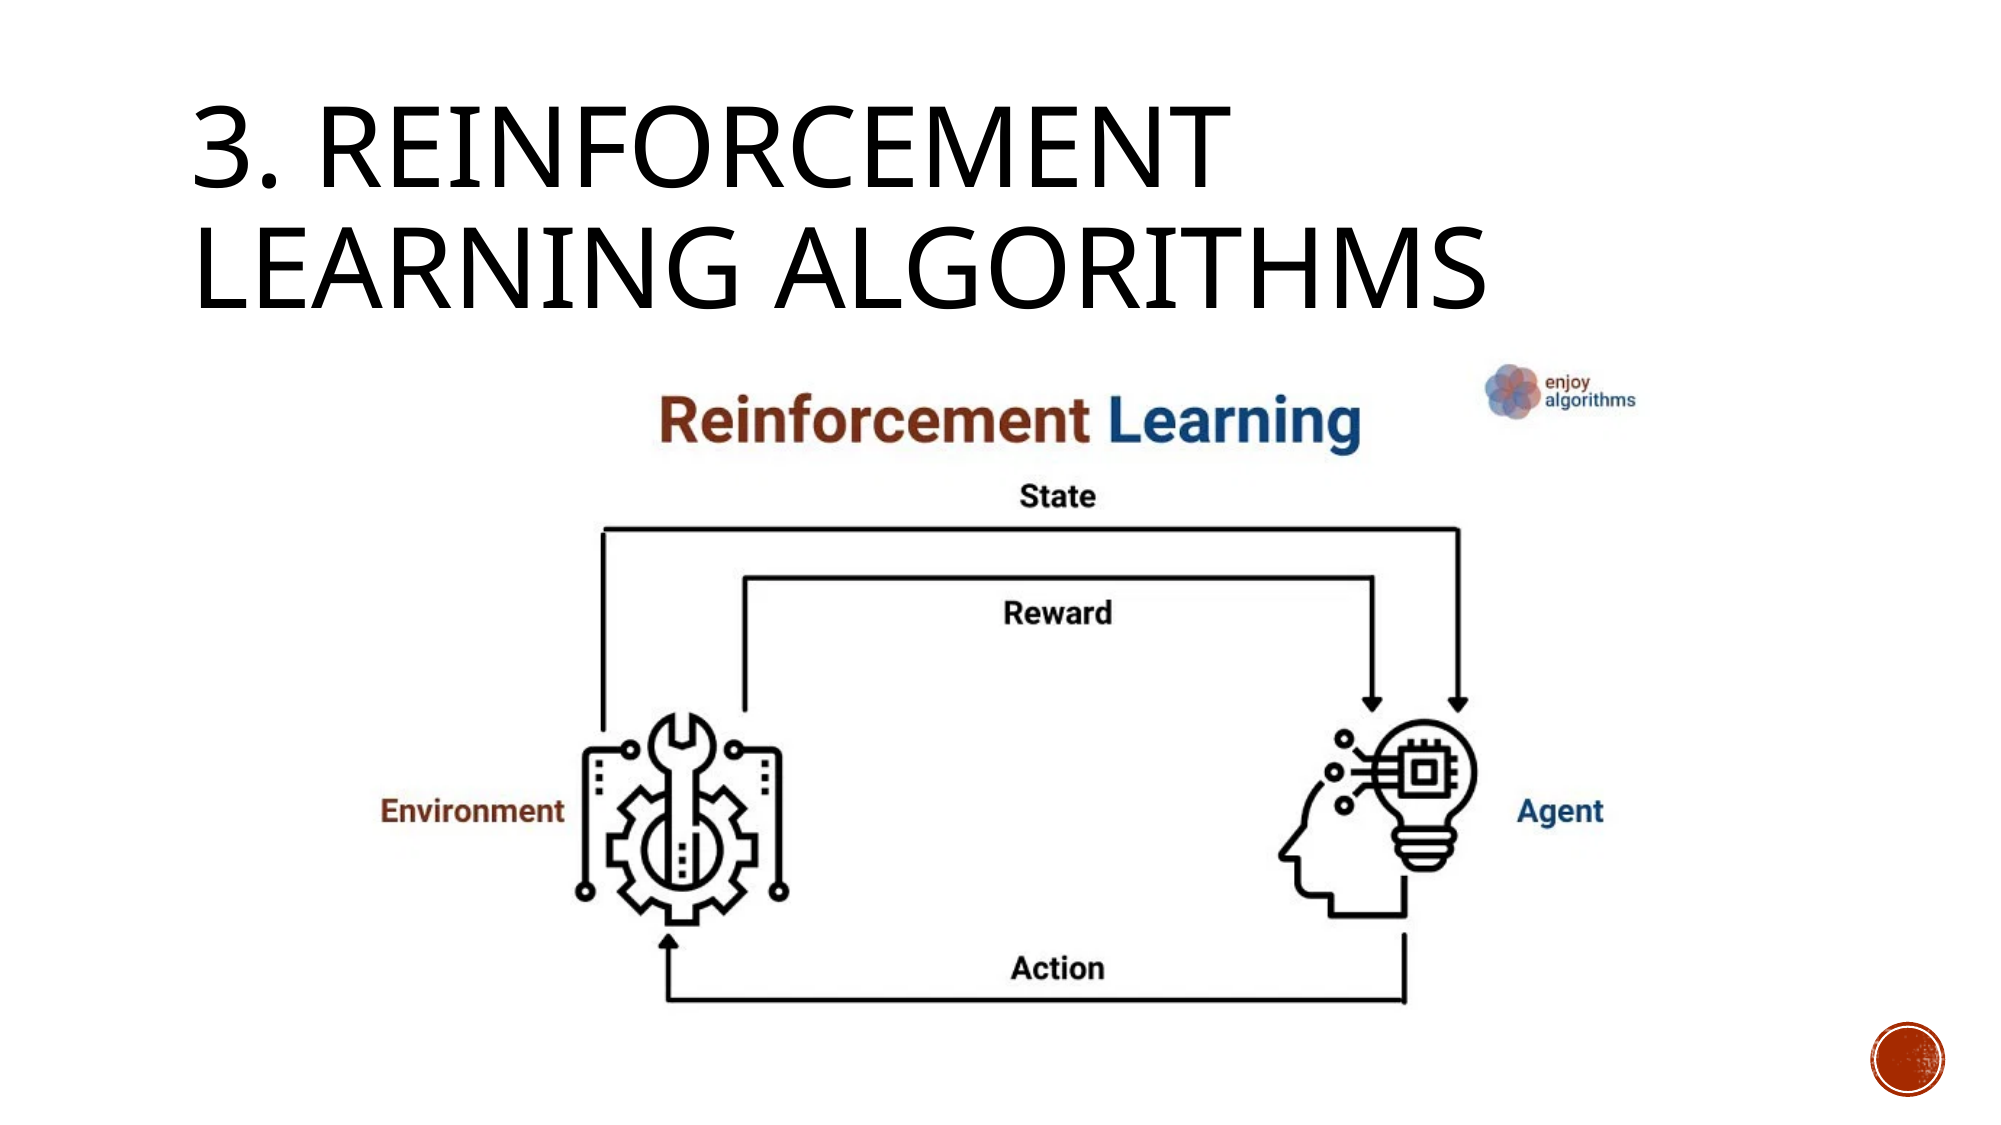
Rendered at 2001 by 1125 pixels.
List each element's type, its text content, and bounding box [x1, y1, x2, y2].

title 3. Reinforcement Learning Algorithms [175, 79, 1826, 344]
picture [350, 347, 1650, 1078]
